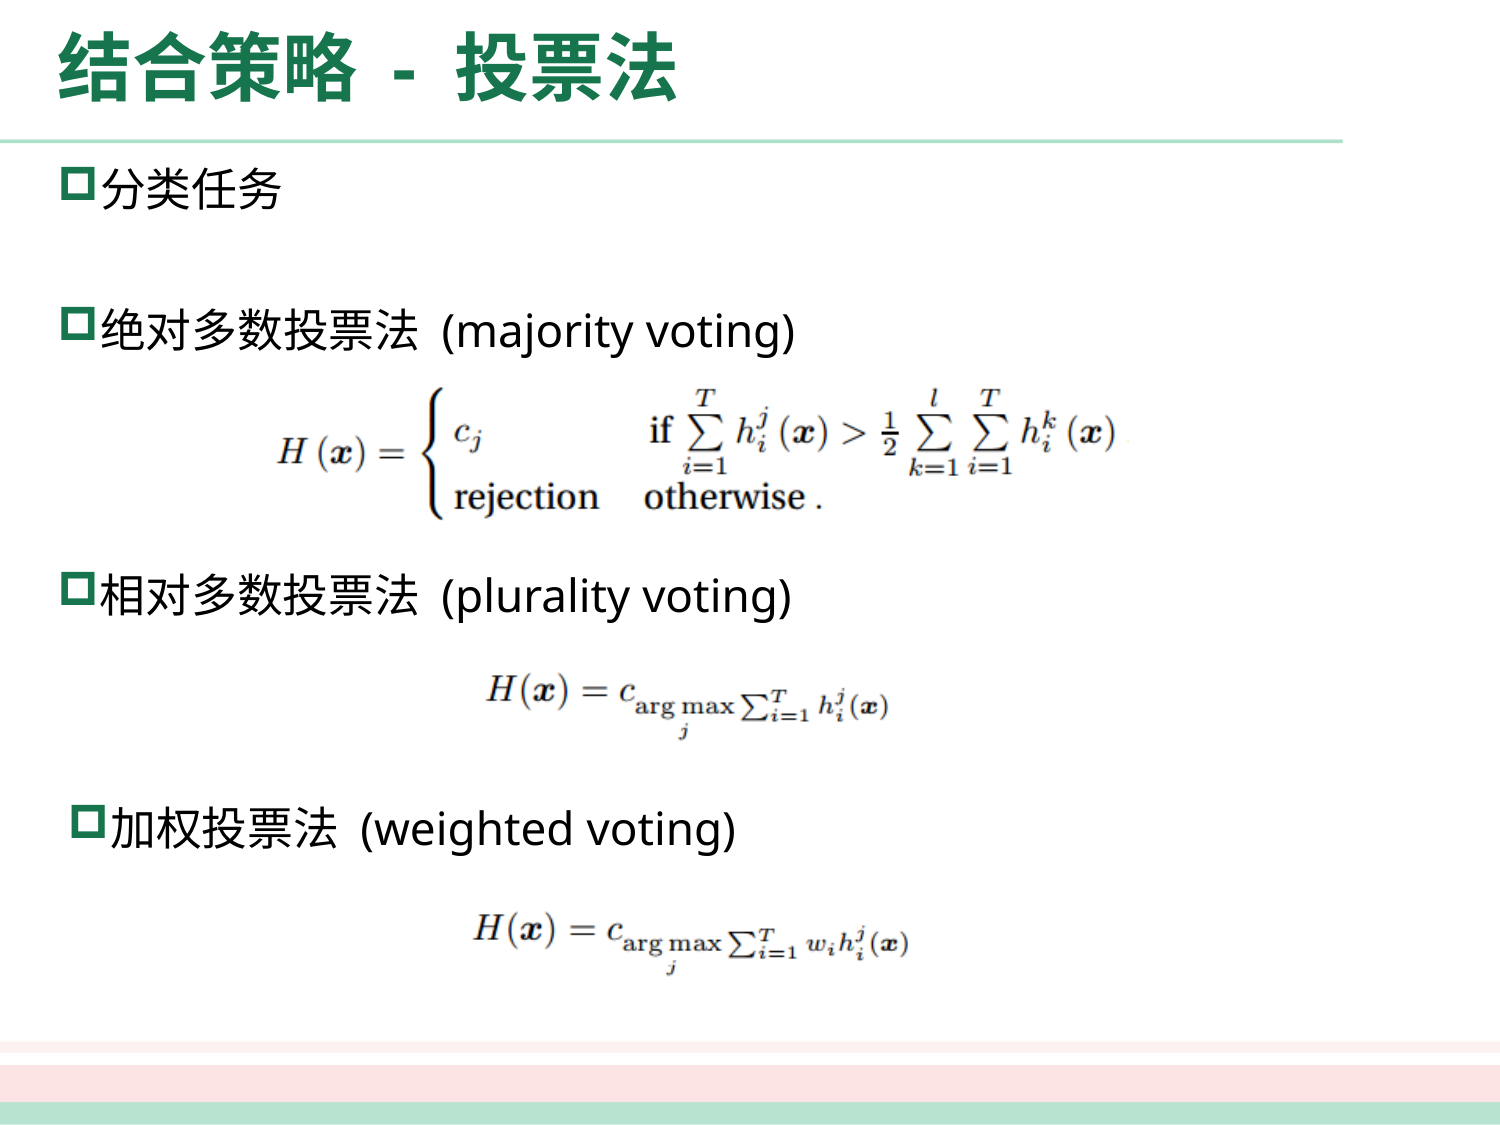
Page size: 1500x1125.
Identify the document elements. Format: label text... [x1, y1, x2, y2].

title 结合策略 - 投票法 [42, 7, 1337, 135]
text_box 相对多数投票法 (plurality voting) [42, 565, 1457, 647]
text_box 加权投票法 (weighted voting) [52, 798, 1467, 880]
list 分类任务 绝对多数投票法 (majority voting) [42, 159, 1457, 368]
picture [0, 0, 1500, 1125]
